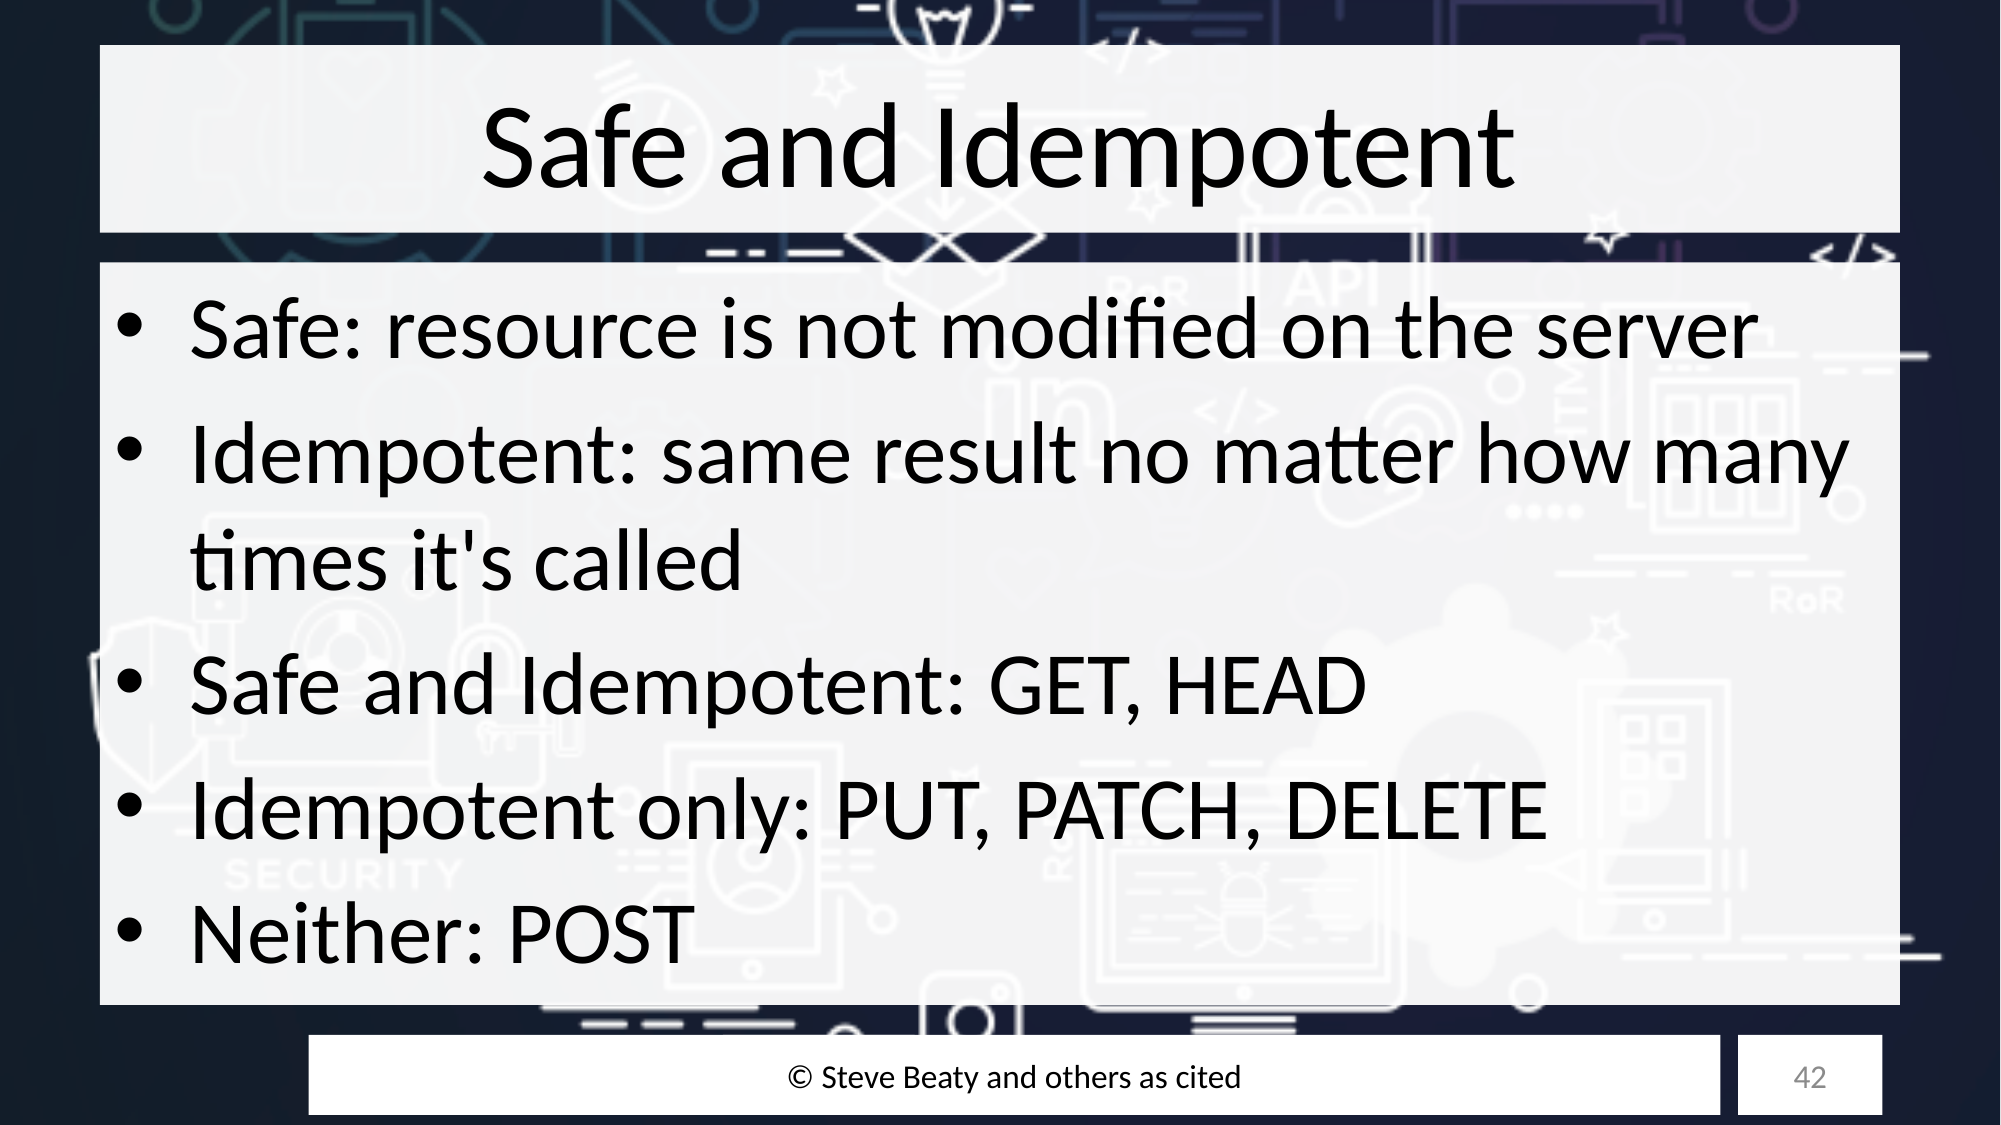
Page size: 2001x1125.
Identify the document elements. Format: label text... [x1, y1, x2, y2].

list Safe: resource is not modified on the server Idempotent: same result no matter how many times it's called Safe and Idempotent: GET, HEAD Idempotent only: PUT, PATCH, DELETE Neither: POST [99, 262, 1900, 1005]
footer © Steve Beaty and others as cited [308, 1034, 1721, 1115]
title Safe and Idempotent [99, 45, 1900, 233]
slide_number 42 [1738, 1034, 1883, 1115]
picture [0, 0, 2001, 1125]
